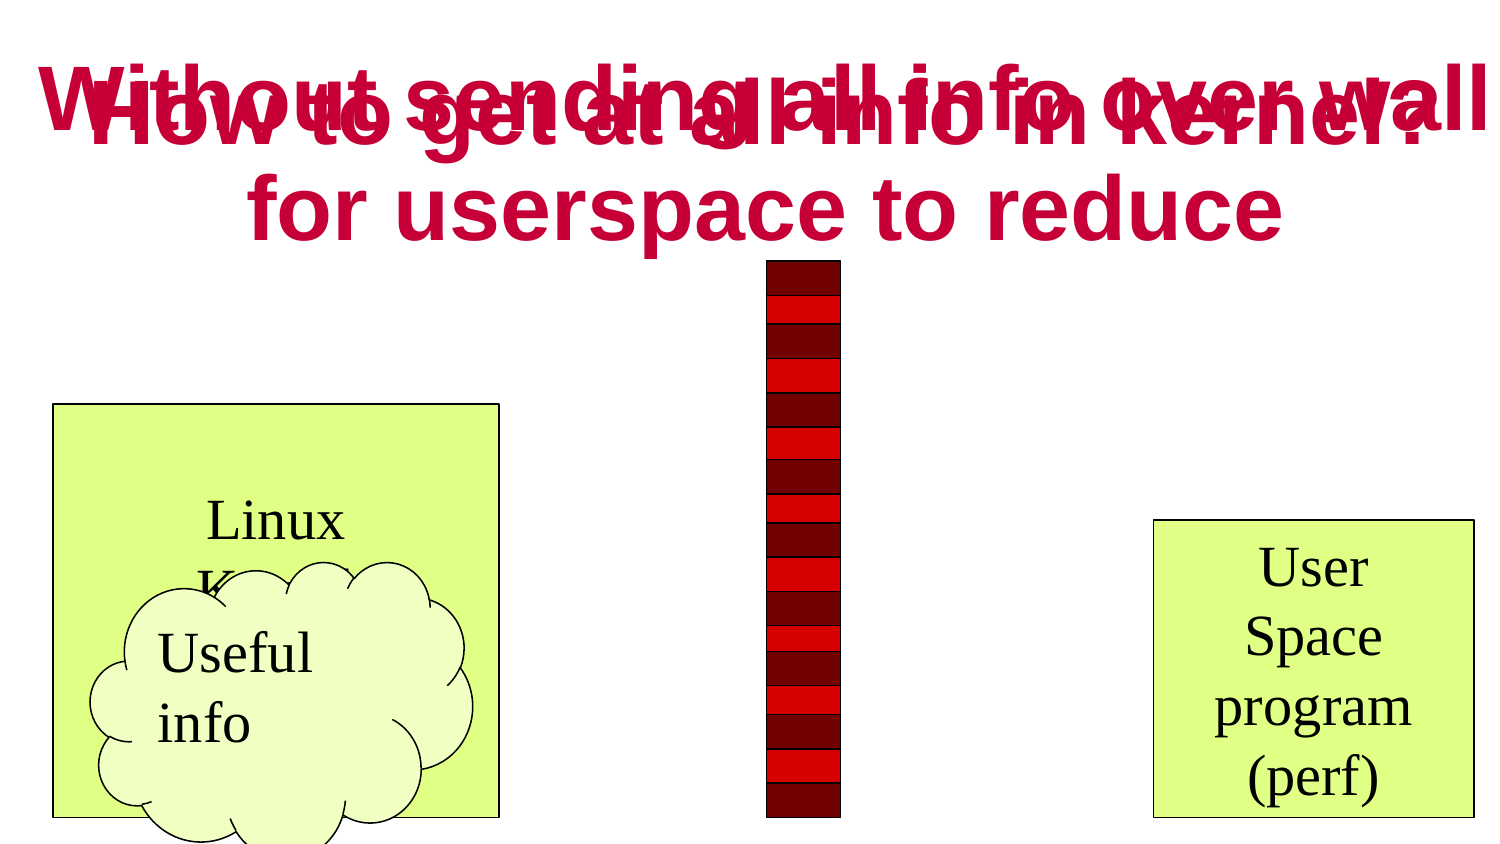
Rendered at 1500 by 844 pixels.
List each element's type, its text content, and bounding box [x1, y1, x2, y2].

text_box User Space program (perf) [1153, 520, 1474, 818]
text_box Useful info [90, 562, 473, 844]
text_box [766, 260, 841, 818]
text_box Linux Kernel [53, 403, 499, 818]
title How to get at all info in kernel? [16, 51, 1500, 92]
text_box Without sending all info over wall for userspace to reduce [16, 92, 1500, 205]
